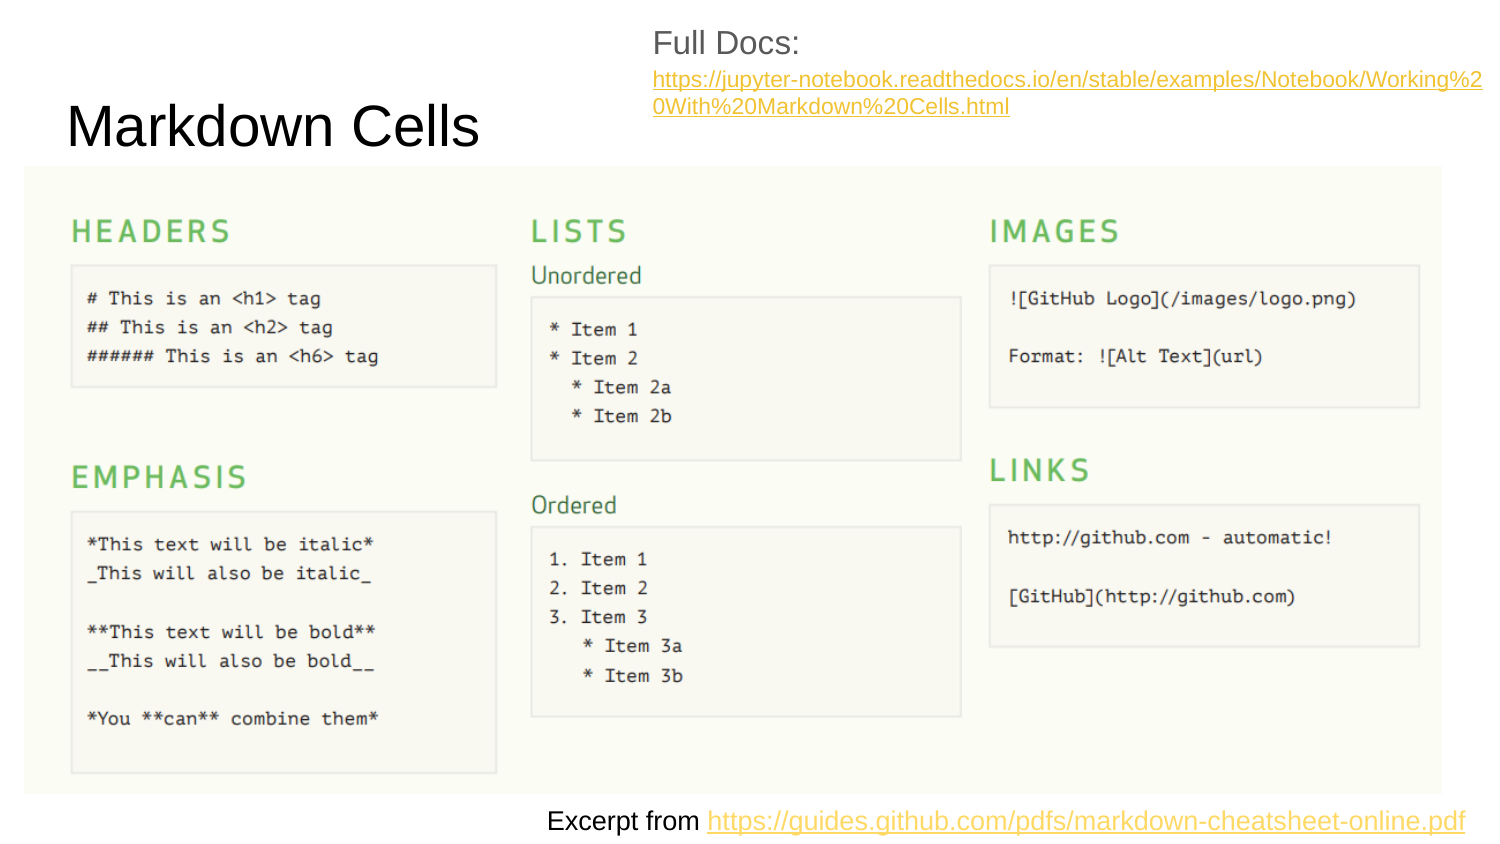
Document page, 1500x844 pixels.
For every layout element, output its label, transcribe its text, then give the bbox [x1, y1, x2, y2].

title Markdown Cells [51, 72, 637, 165]
picture [24, 166, 1442, 794]
text_box Excerpt from https://guides.github.com/pdfs/markdown-cheatsheet-online.pdf [531, 788, 1490, 838]
list Full Docs: https://jupyter-notebook.readthedocs.io/en/stable/examples/Notebook/Working%20With%20Markdown%20Cells.html [637, 0, 1500, 167]
